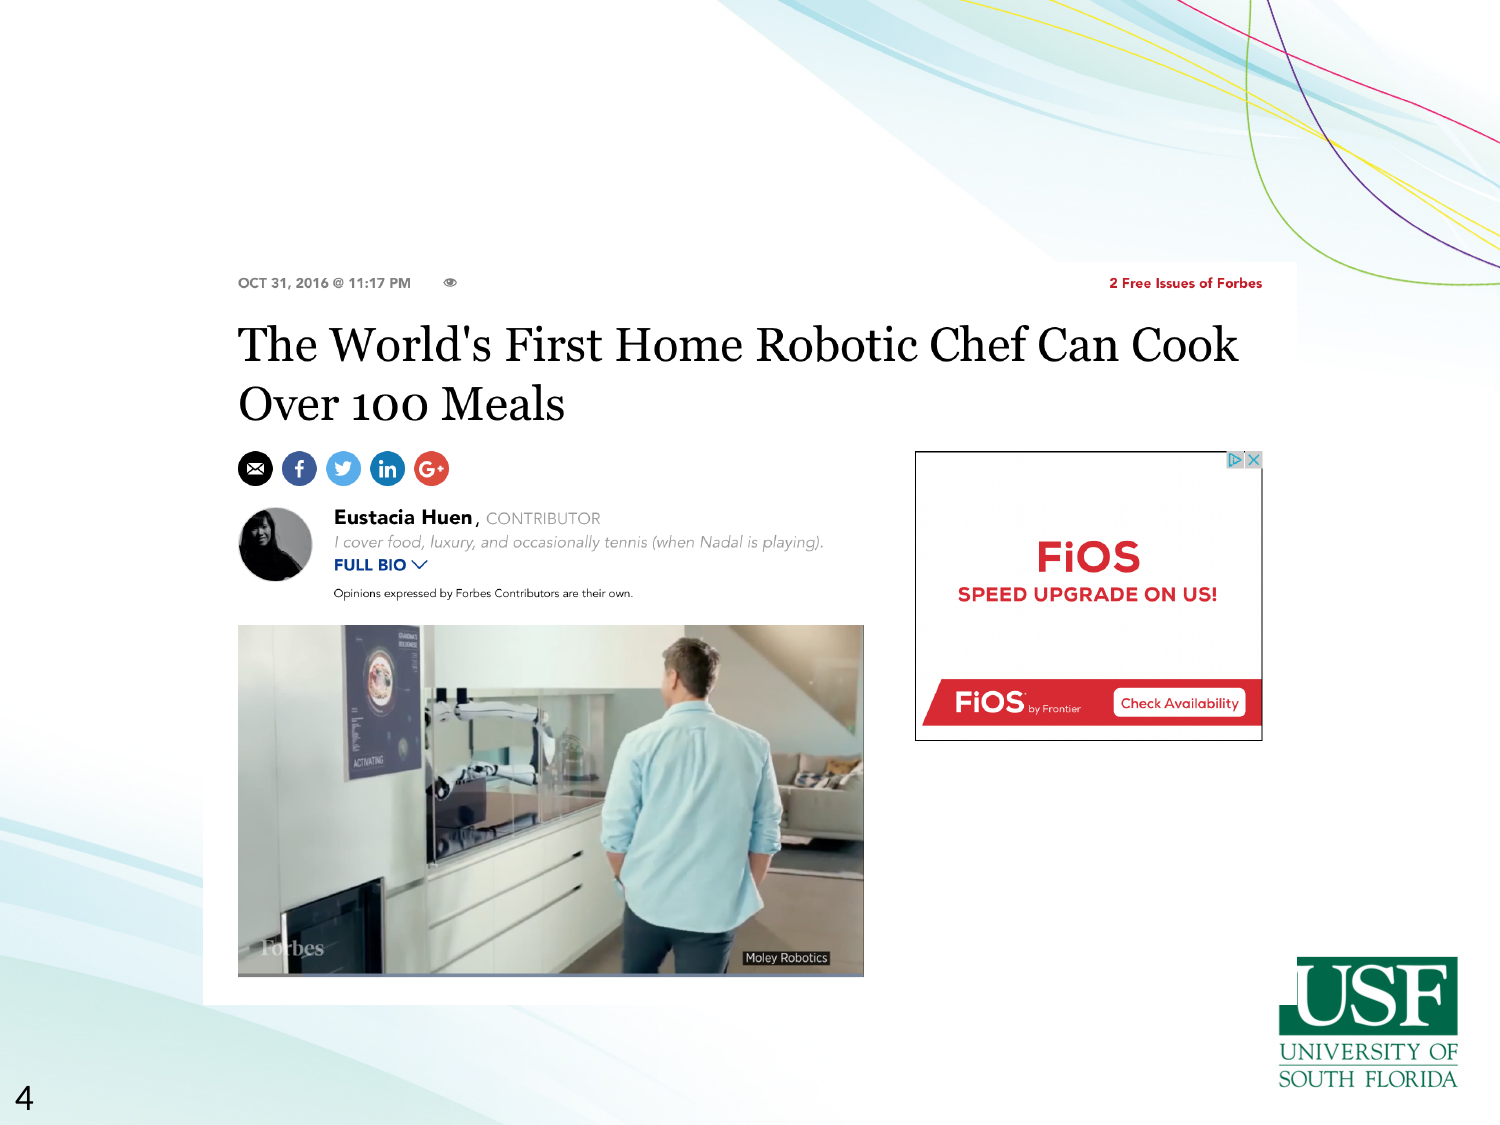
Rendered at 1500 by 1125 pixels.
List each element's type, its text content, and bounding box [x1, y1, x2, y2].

picture [0, 0, 1500, 1125]
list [203, 262, 1297, 1006]
slide_number 4 [0, 1065, 350, 1125]
